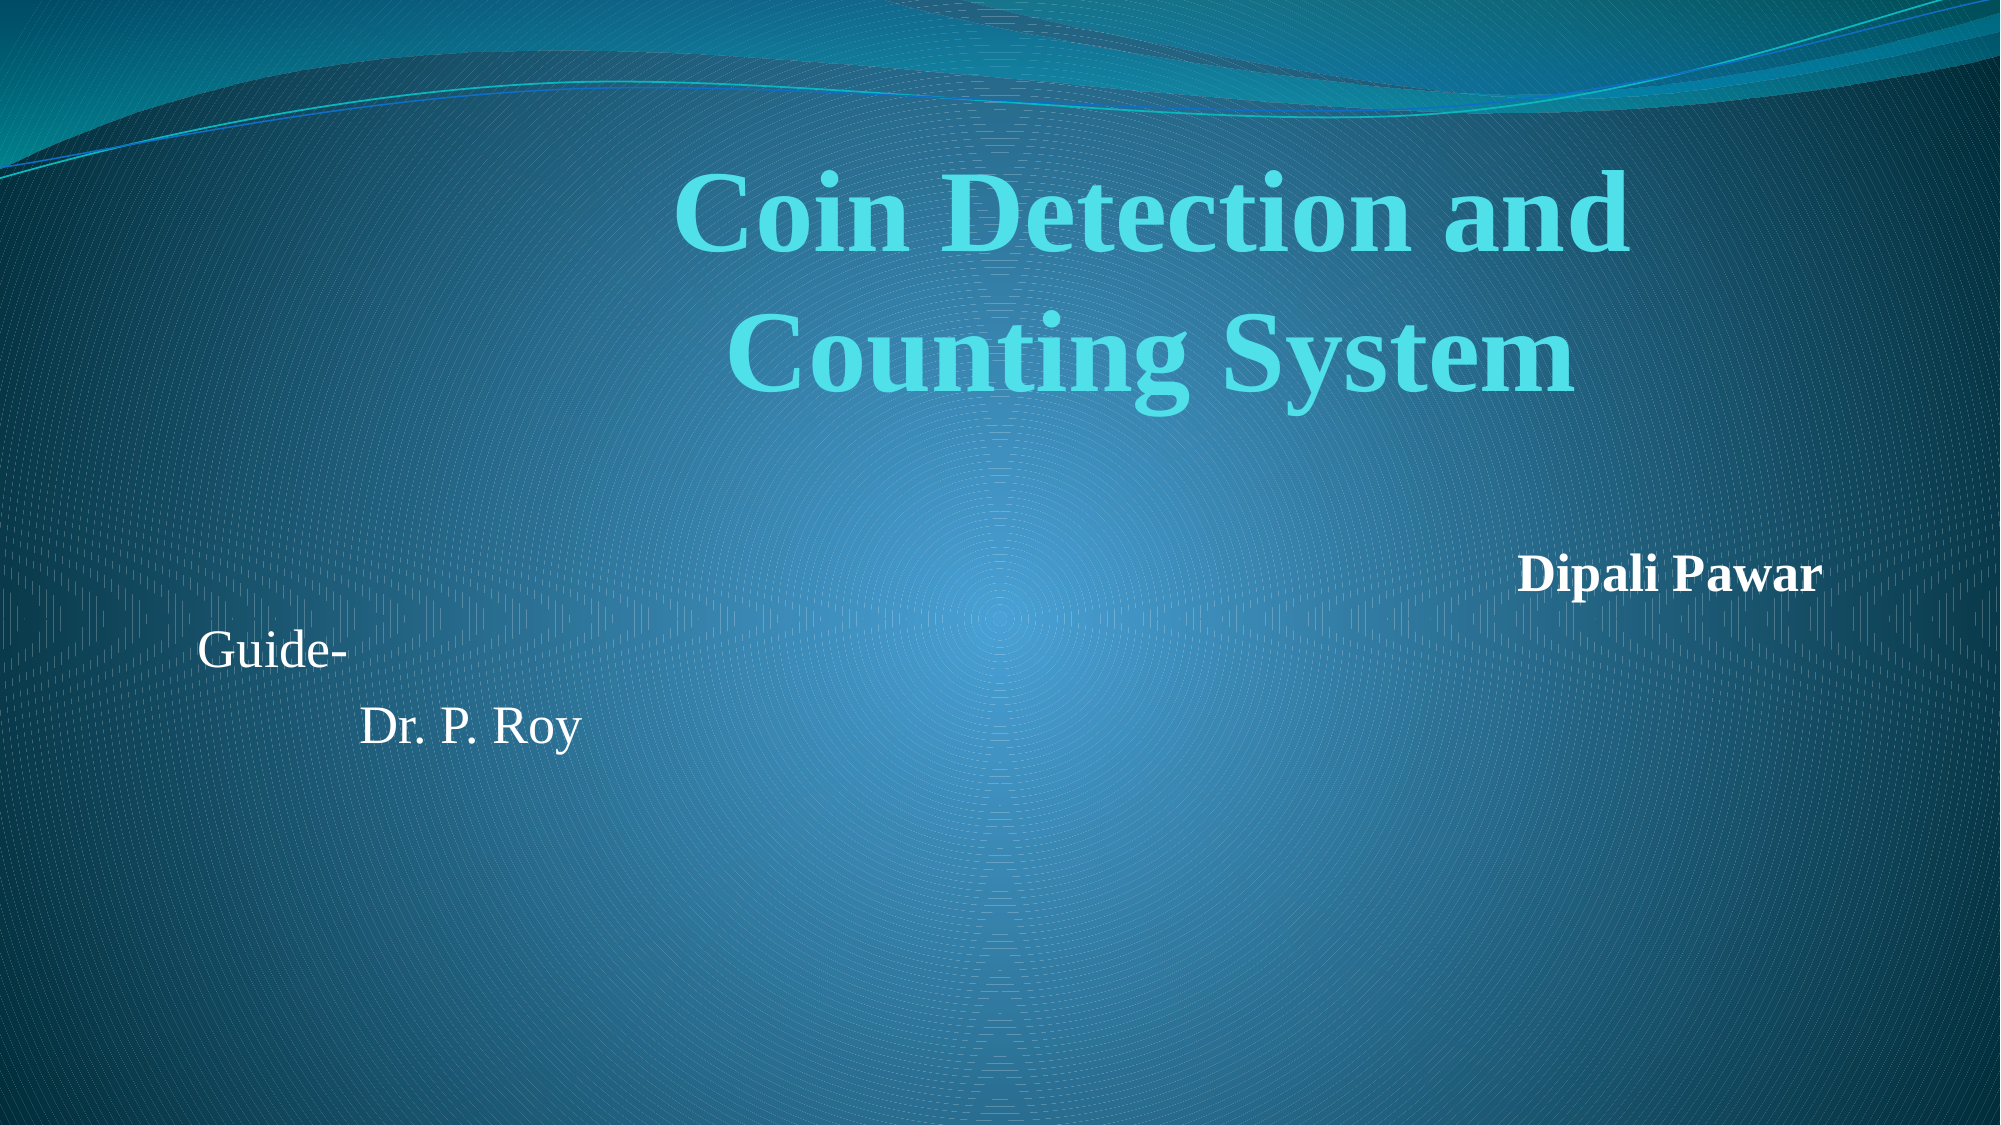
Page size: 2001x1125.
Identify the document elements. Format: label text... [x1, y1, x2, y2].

title Coin Detection and Counting System [449, 76, 1857, 416]
subtitle Dipali Pawar Guide- Dr. P. Roy [116, 529, 1835, 970]
